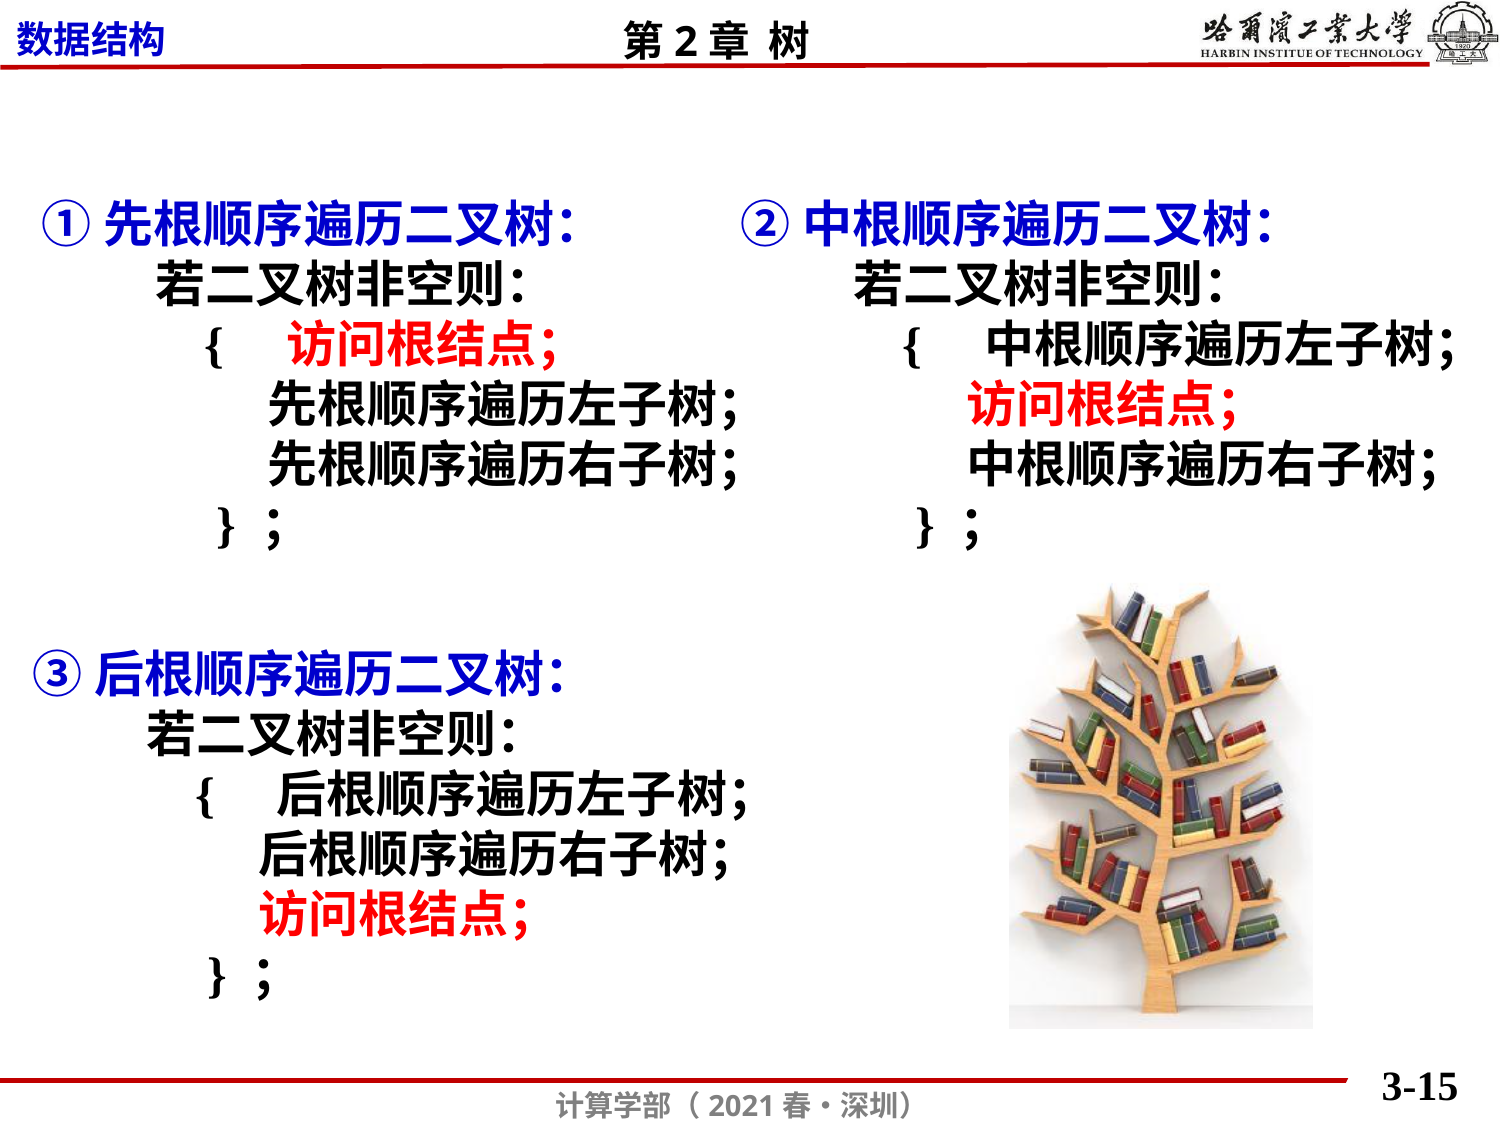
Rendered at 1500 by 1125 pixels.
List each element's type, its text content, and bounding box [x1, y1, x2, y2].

text_box ②中根顺序遍历二叉树： 若二叉树非空则： { 中根顺序遍历左子树； 访问根结点； 中根顺序遍历右子树； } ； [725, 184, 1500, 560]
picture [1009, 565, 1313, 1030]
picture [1198, 1, 1500, 68]
text_box ①先根顺序遍历二叉树： 若二叉树非空则： { 访问根结点； 先根顺序遍历左子树； 先根顺序遍历右子树； } ； [27, 184, 783, 561]
text_box ③后根顺序遍历二叉树： 若二叉树非空则： { 后根顺序遍历左子树； 后根顺序遍历右子树； 访问根结点； } ； [17, 634, 792, 1010]
